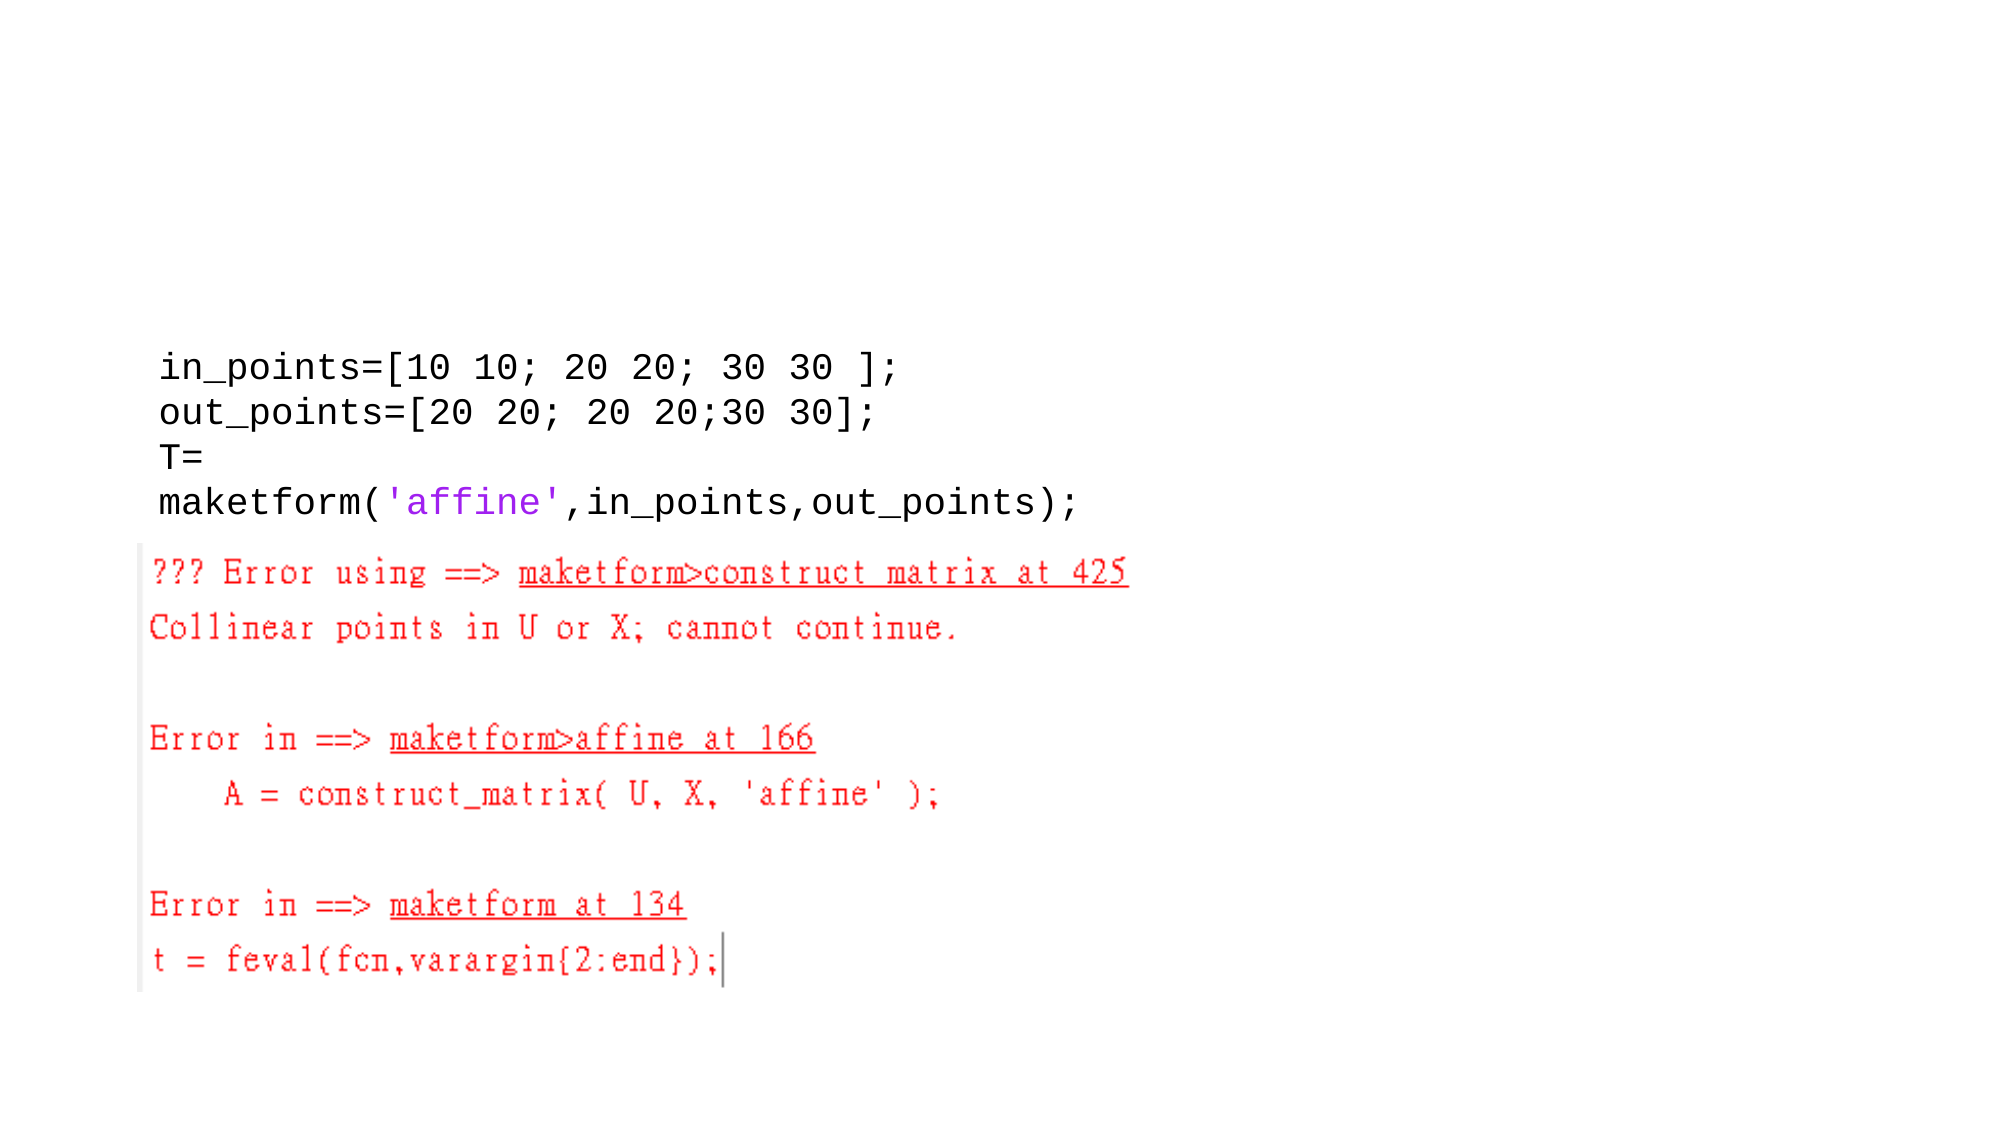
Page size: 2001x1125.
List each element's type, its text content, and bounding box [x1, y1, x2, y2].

picture [137, 543, 1144, 992]
text_box in_points=[10 10; 20 20; 30 30 ]; out_points=[20 20; 20 20;30 30]; T= maketform('affine',in_points,out_points); [144, 334, 1144, 530]
